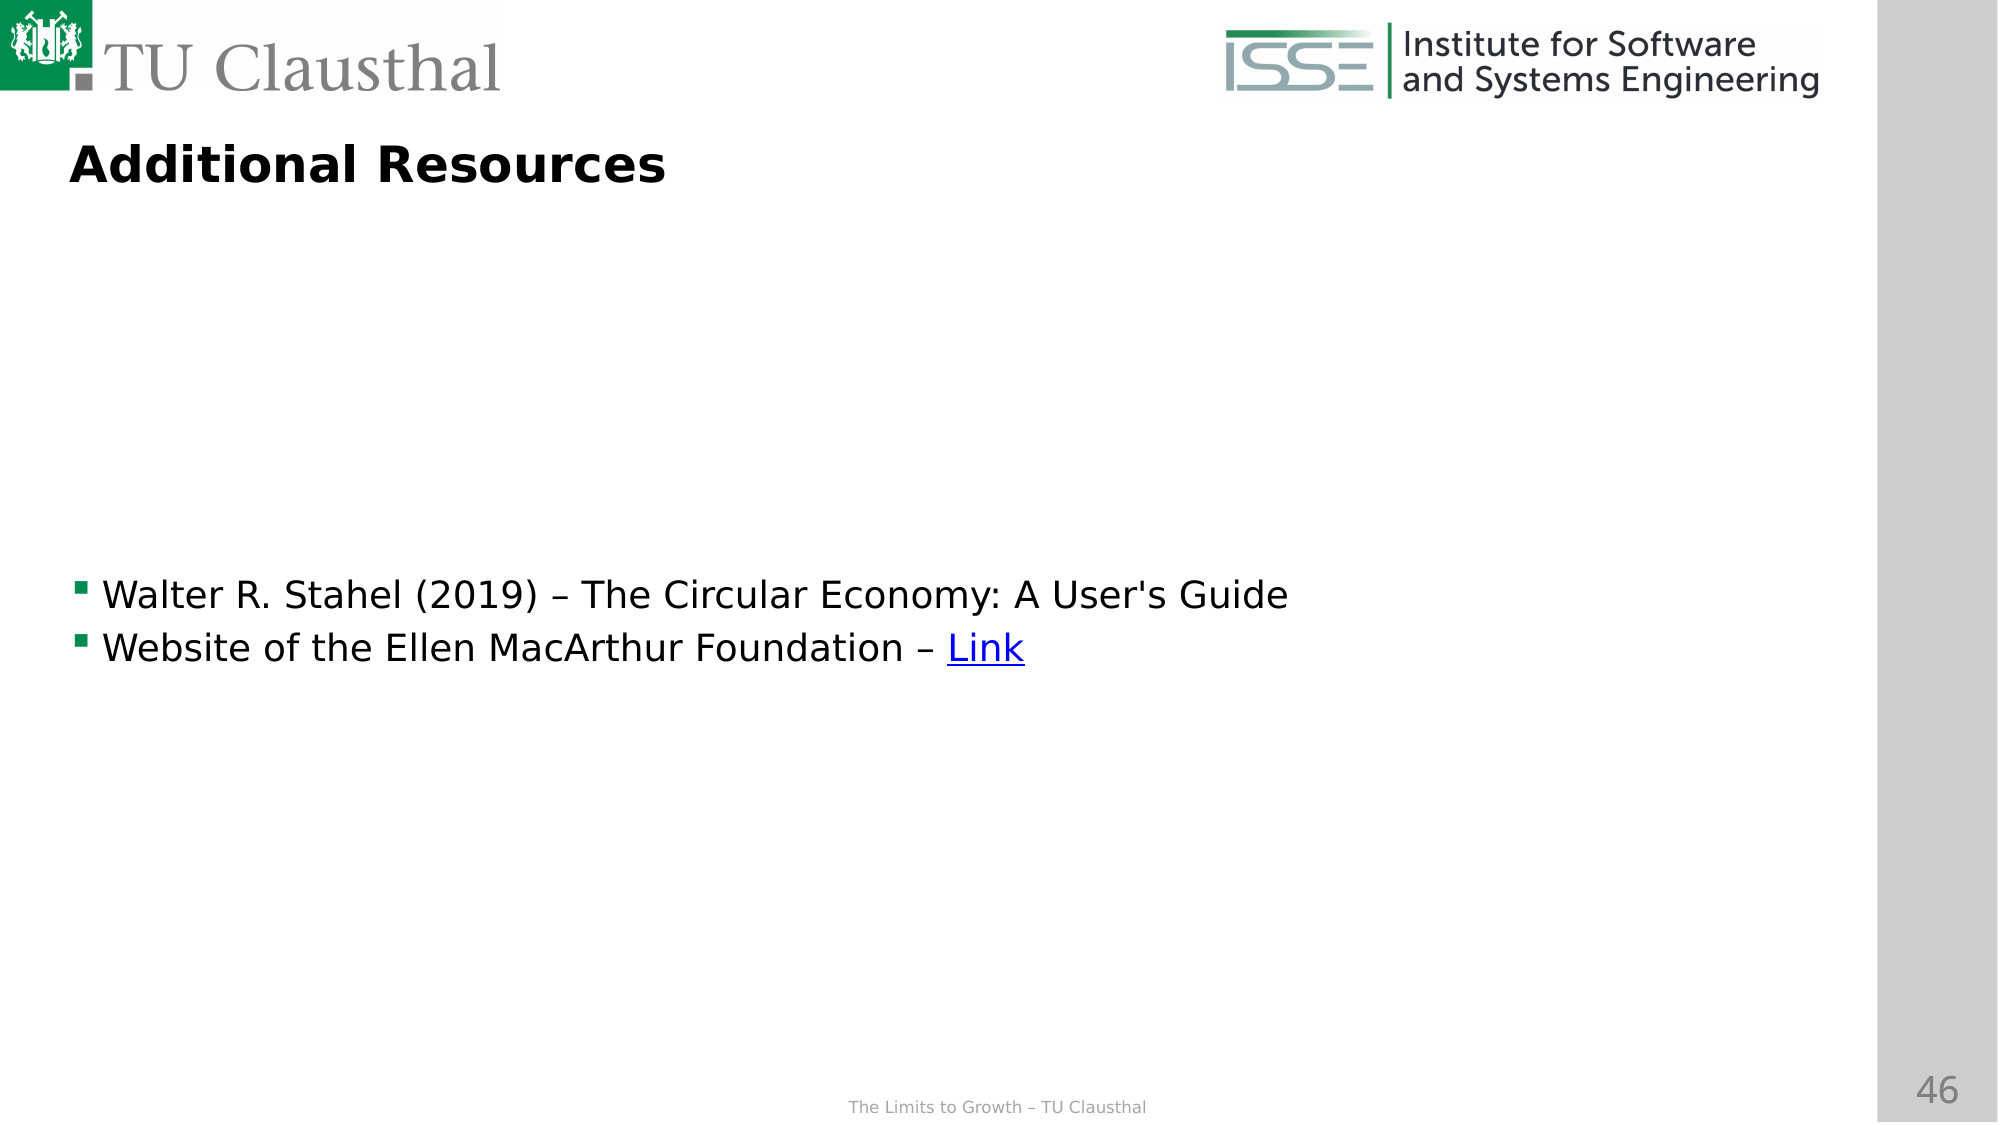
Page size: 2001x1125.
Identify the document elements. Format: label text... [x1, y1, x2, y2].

text_box Walter R. Stahel (2019) – The Circular Economy: A User's Guide Website of the Ellen MacArthur Foundation – Link [55, 208, 1817, 1033]
picture [1218, 22, 1824, 105]
text_box Additional Resources [55, 125, 1817, 206]
picture [0, 0, 500, 91]
